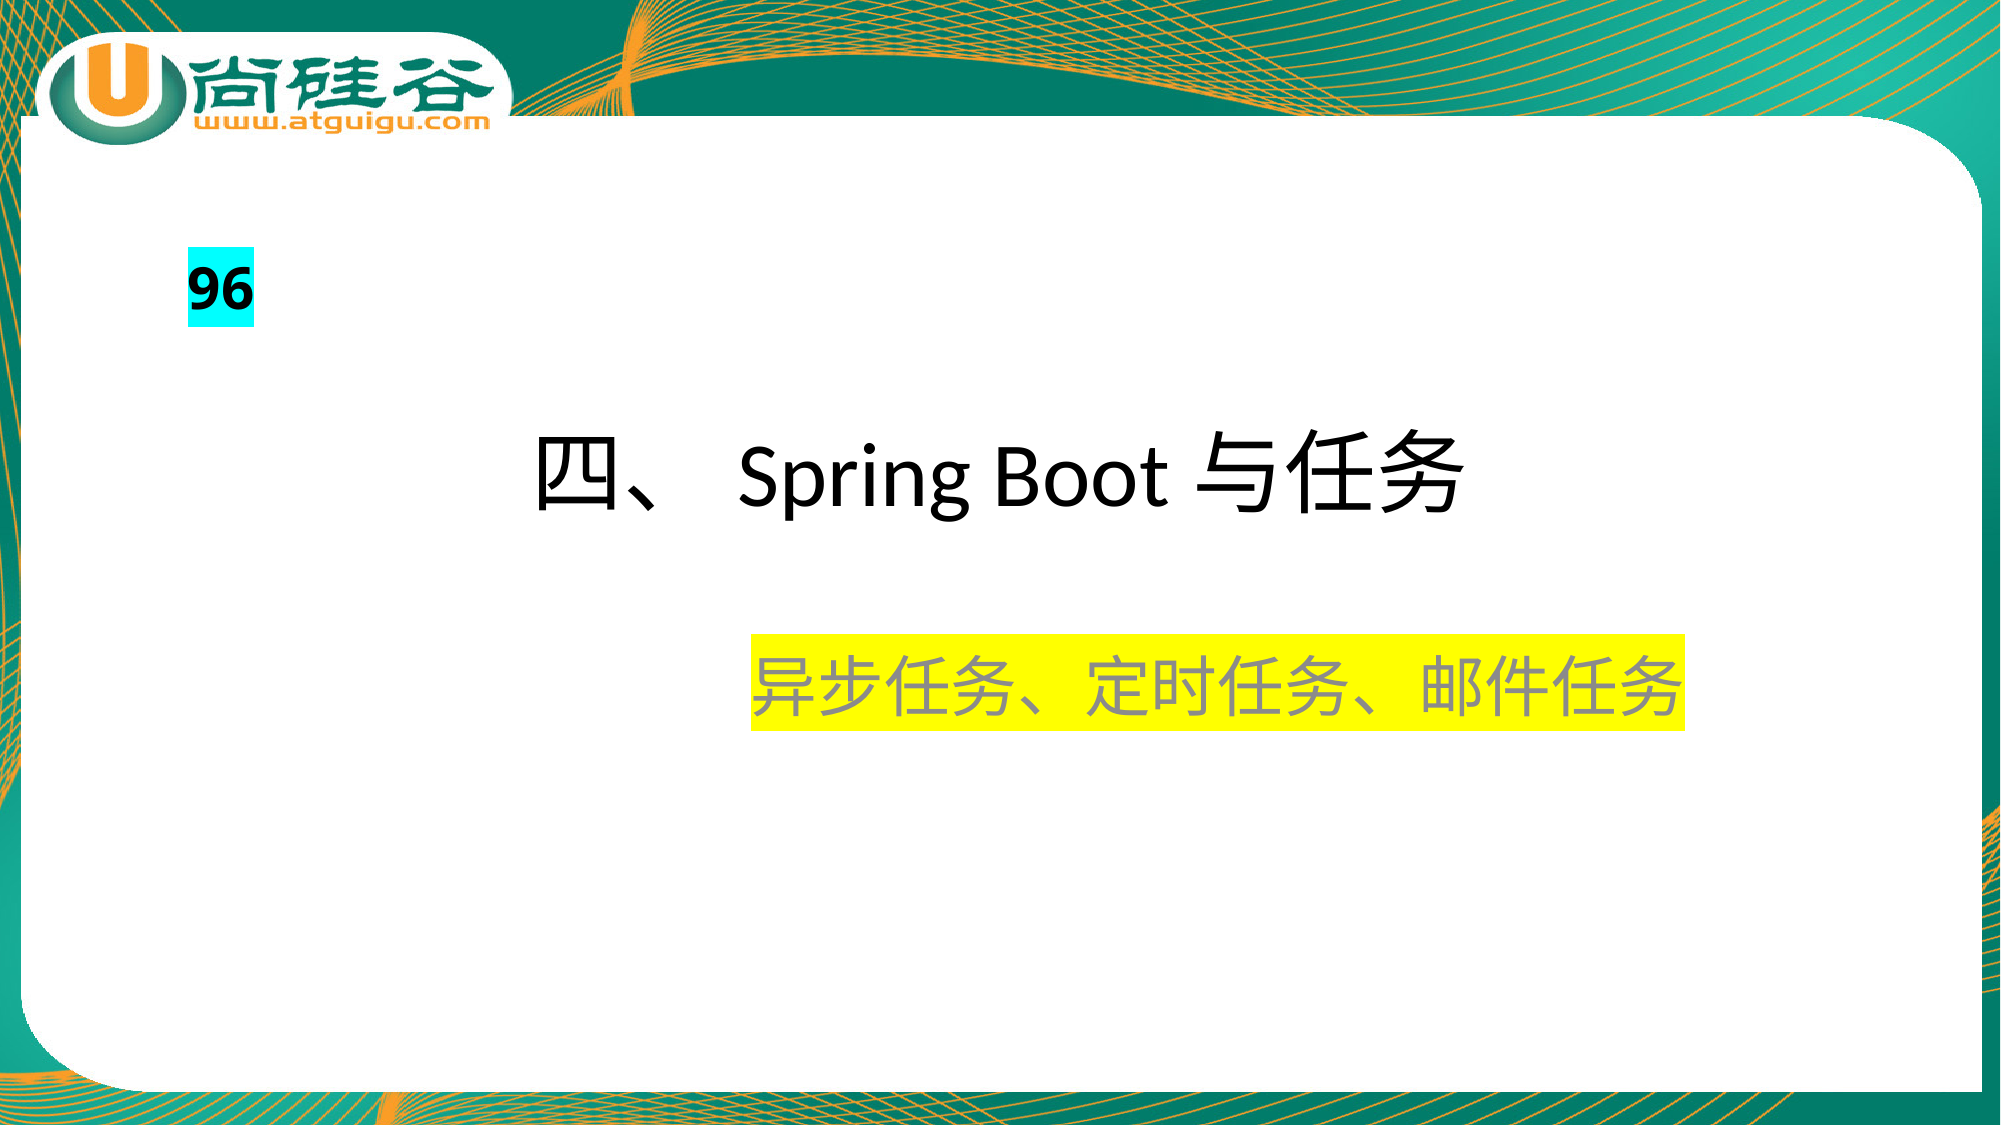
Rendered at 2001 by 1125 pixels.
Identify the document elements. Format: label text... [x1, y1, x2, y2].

picture [0, 0, 2001, 1125]
subtitle 异步任务、定时任务、邮件任务 [300, 637, 1700, 925]
title 四、Spring Boot与任务 [150, 349, 1850, 591]
text_box 96 [173, 243, 270, 329]
